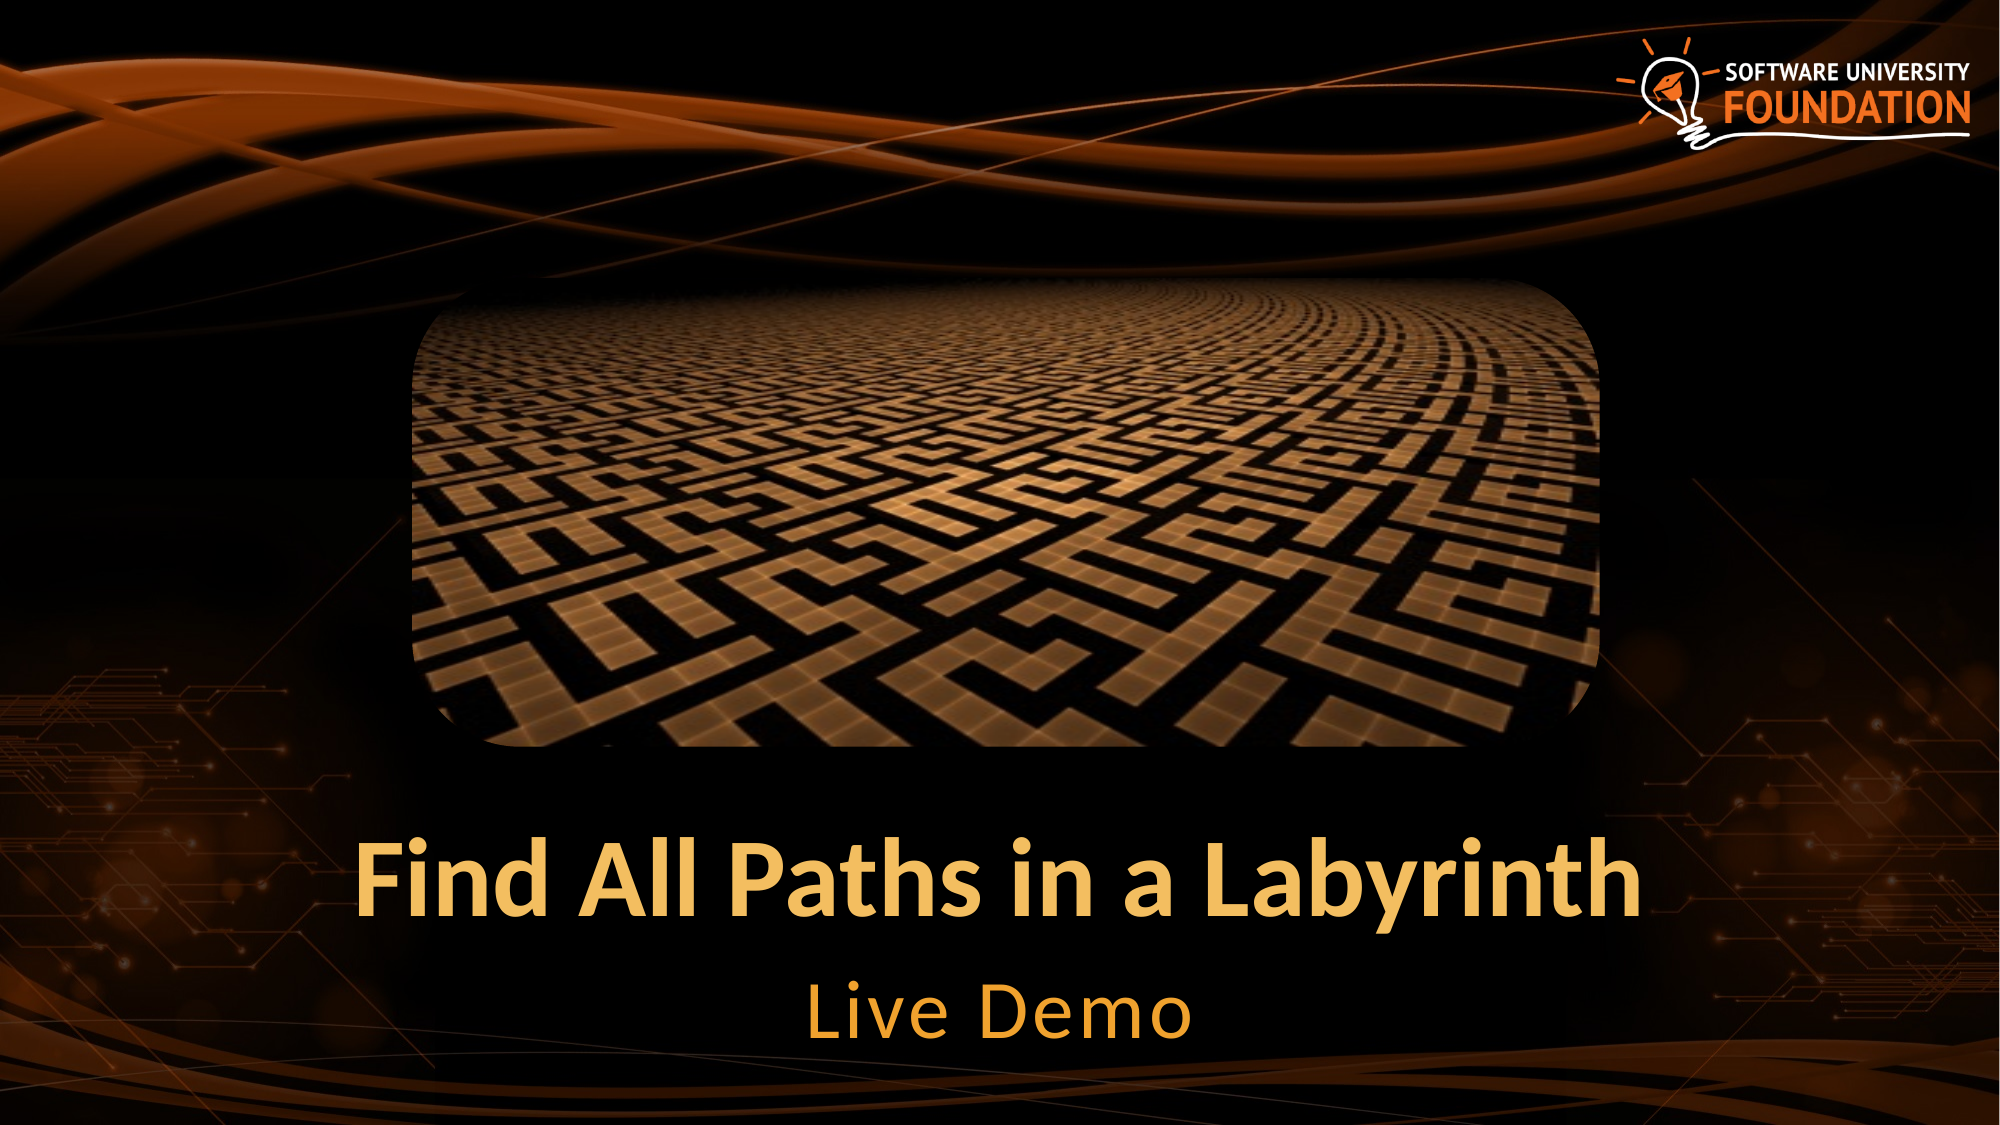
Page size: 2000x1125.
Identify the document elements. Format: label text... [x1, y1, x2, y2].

title Find All Paths in a Labyrinth [149, 812, 1850, 944]
subtitle Live Demo [149, 944, 1850, 1062]
picture [0, 0, 2000, 1125]
